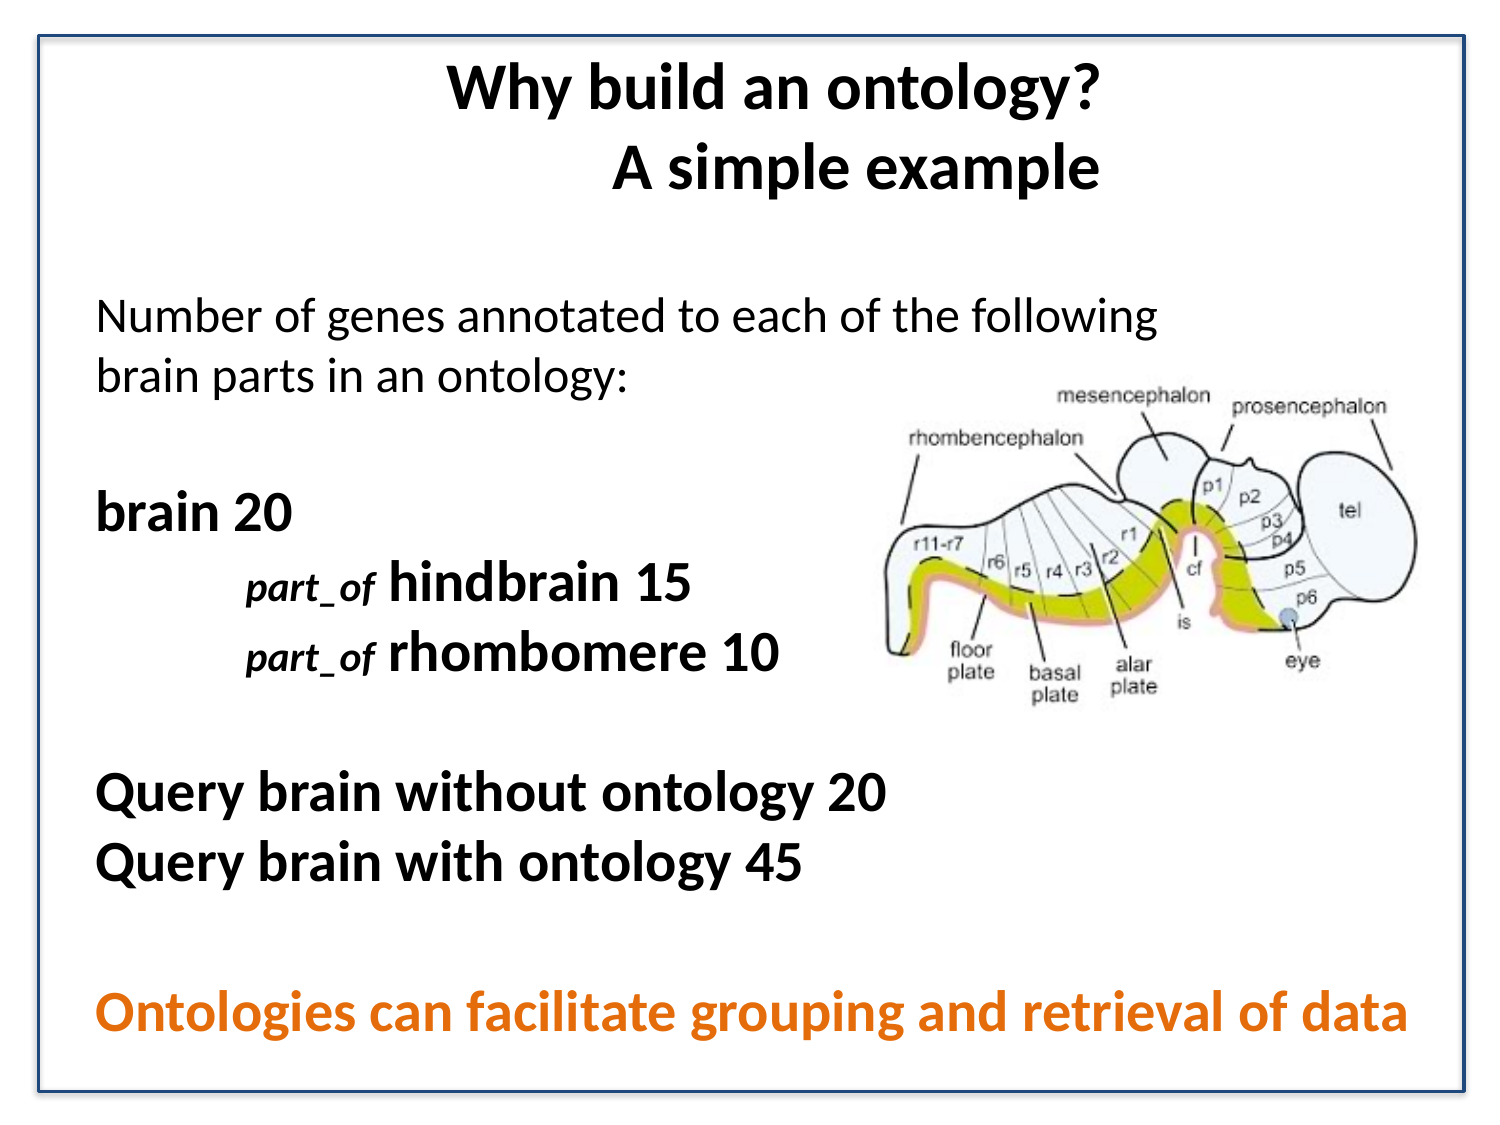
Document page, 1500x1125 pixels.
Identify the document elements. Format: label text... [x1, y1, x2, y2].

text_box [37, 35, 1465, 1092]
picture [856, 360, 1439, 727]
text_box Why build an ontology? A simple example Number of genes annotated to each of the following brain parts in an ontology: brain 20 part_of hindbrain 15 part_of rhombomere 10 Query brain without ontology 20 Query brain with ontology 45 Ontologies can facilitate grouping and retrieval of data [80, 35, 1484, 1120]
